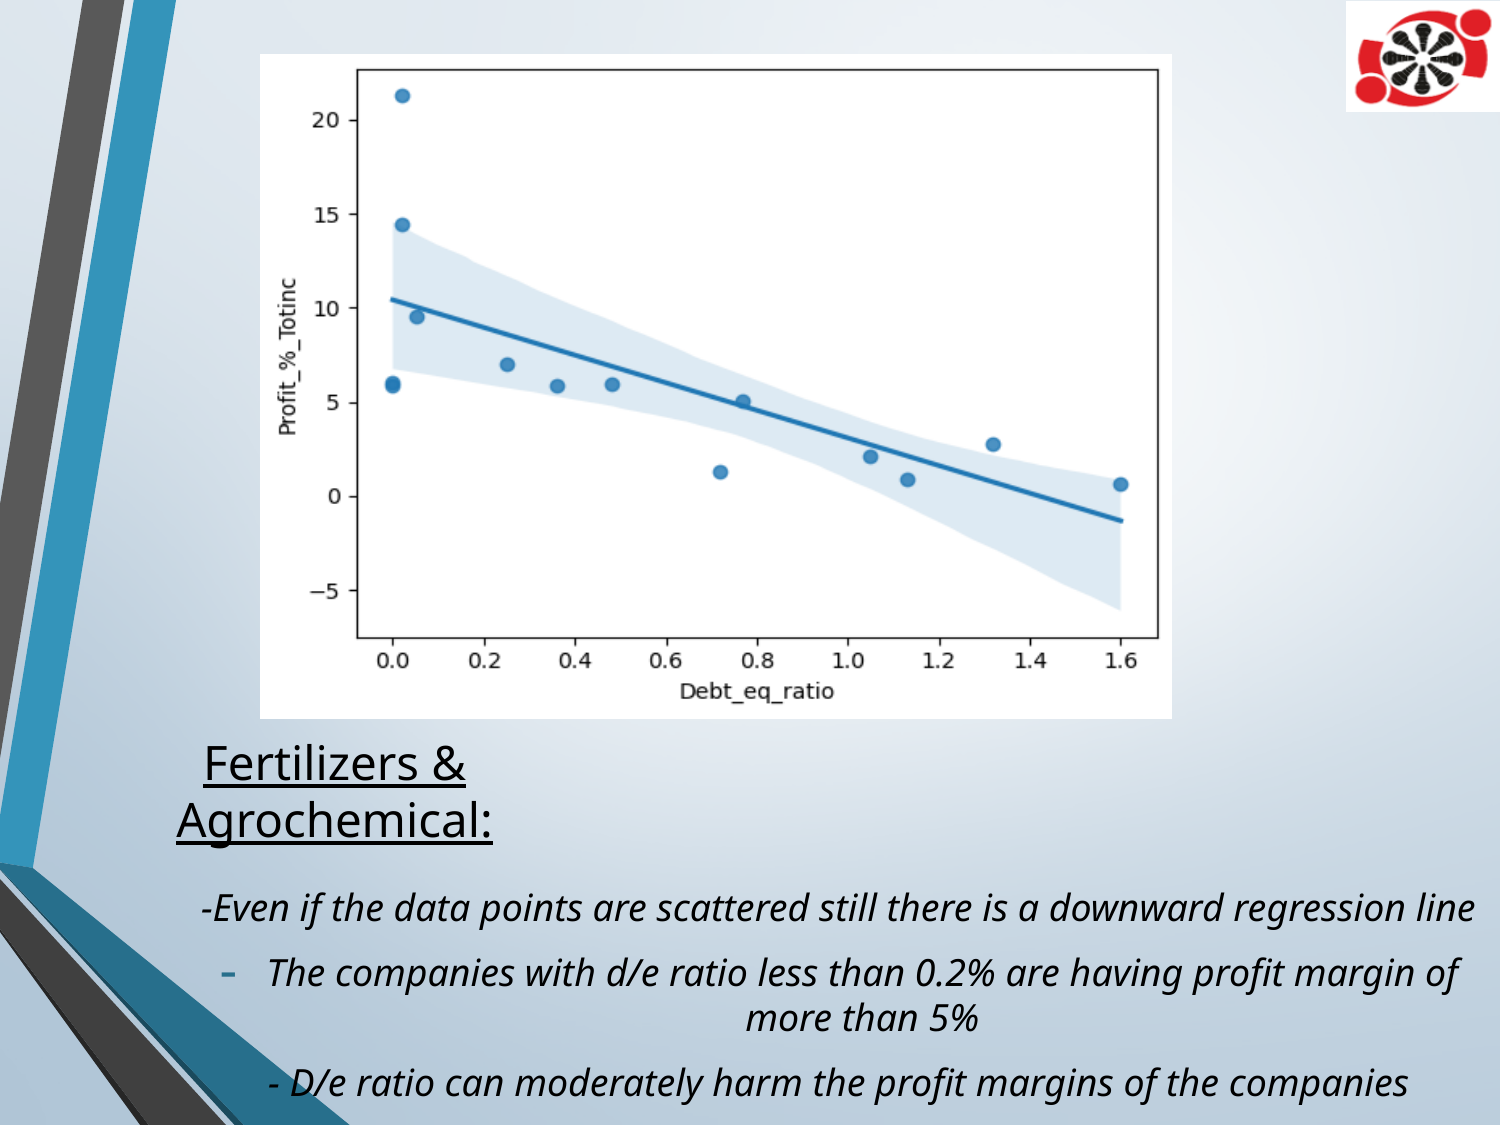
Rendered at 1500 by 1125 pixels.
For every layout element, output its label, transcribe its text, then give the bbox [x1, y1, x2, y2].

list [259, 54, 1172, 719]
list -Even if the data points are scattered still there is a downward regression line The companies with d/e ratio less than 0.2% are having profit margin of more than 5% - D/e ratio can moderately harm the profit margins of the companies [178, 861, 1500, 1125]
title Fertilizers & Agrochemical: [54, 725, 615, 855]
picture [1346, 1, 1500, 112]
